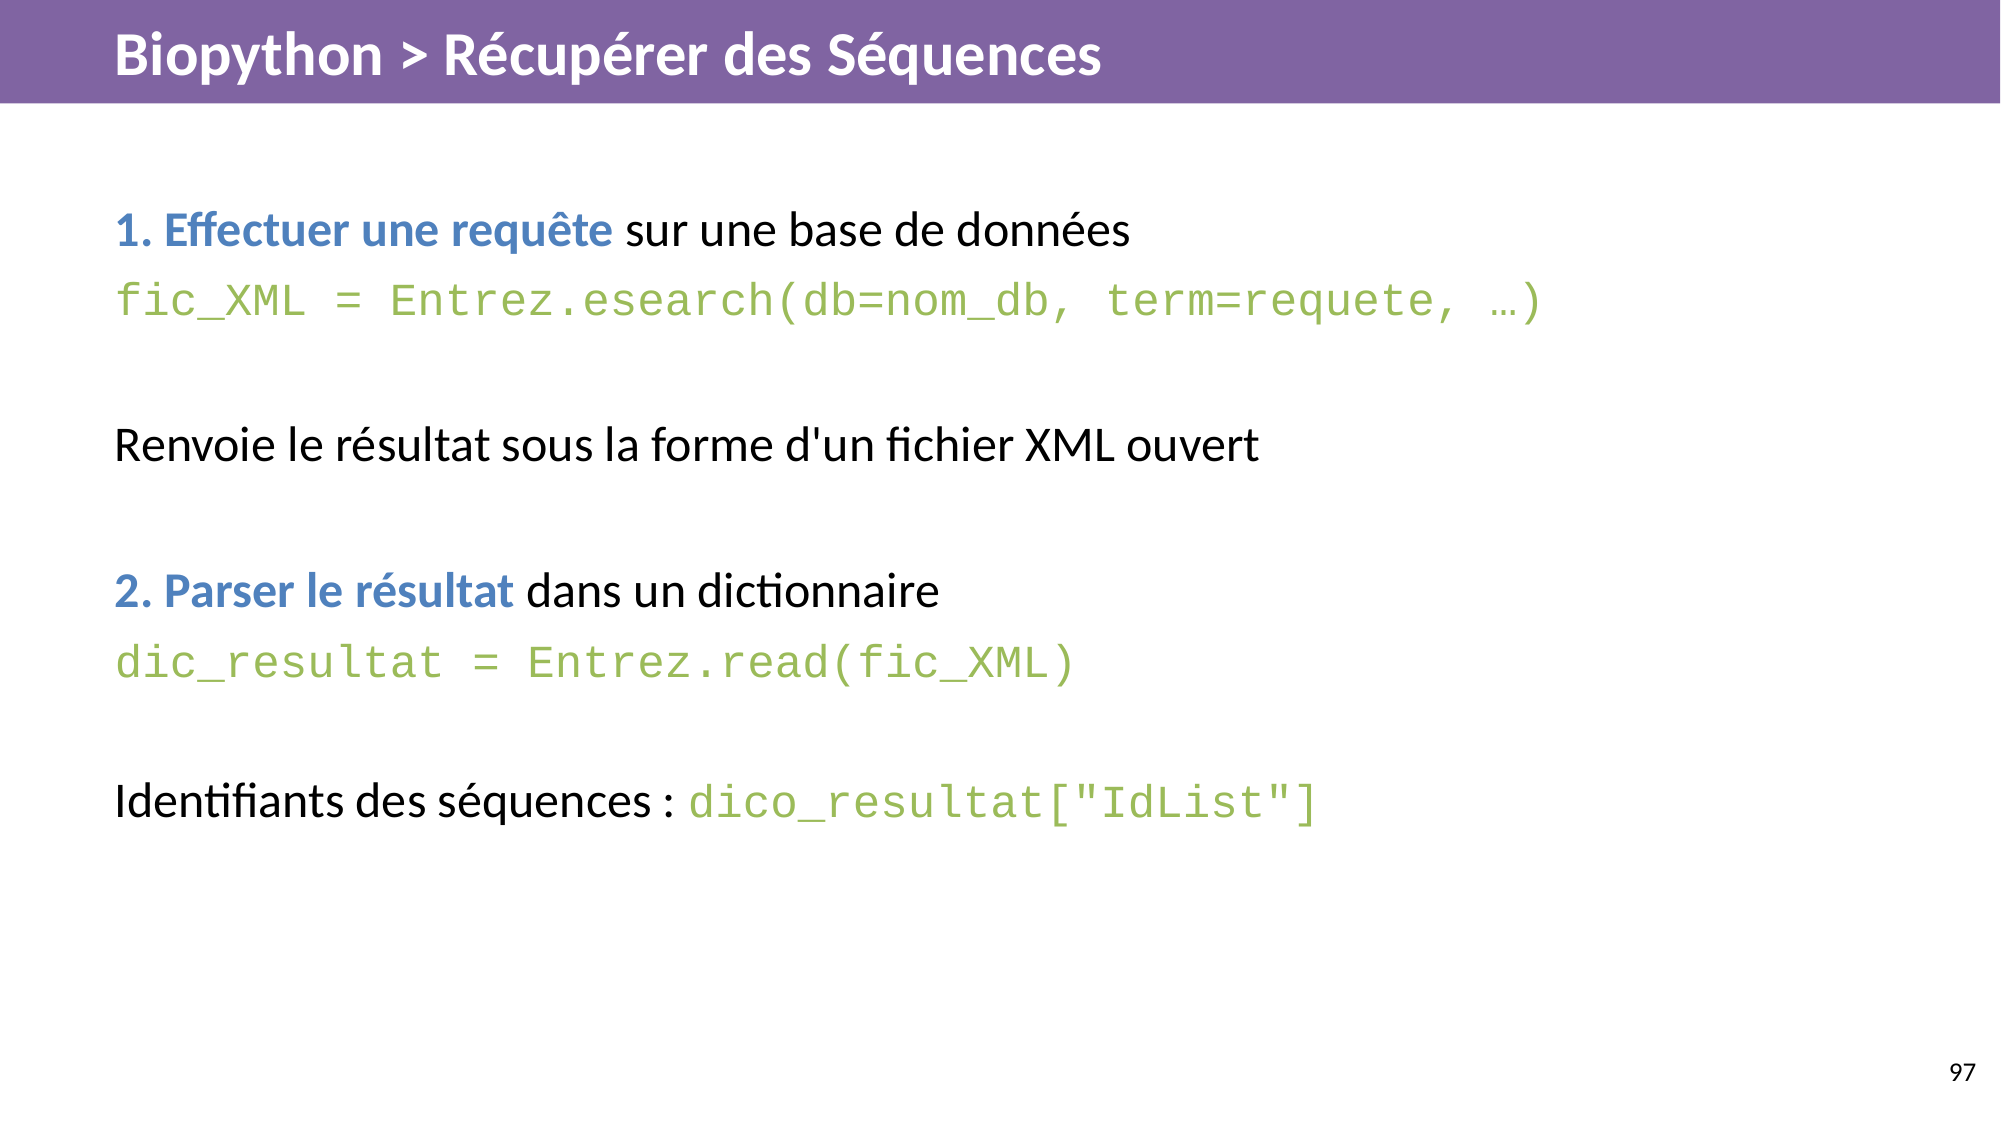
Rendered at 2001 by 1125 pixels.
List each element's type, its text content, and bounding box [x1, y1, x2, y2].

list 1. Effectuer une requête sur une base de données fic_XML = Entrez.esearch(db=nom_db, term=requete, …) Renvoie le résultat sous la forme d'un fichier XML ouvert 2. Parser le résultat dans un dictionnaire dic_resultat = Entrez.read(fic_XML) Identifiants des séquences : dico_resultat["IdList"] [99, 181, 1900, 1005]
title Biopython > Récupérer des Séquences [99, 0, 2000, 104]
slide_number ‹#› [1871, 1038, 1992, 1125]
